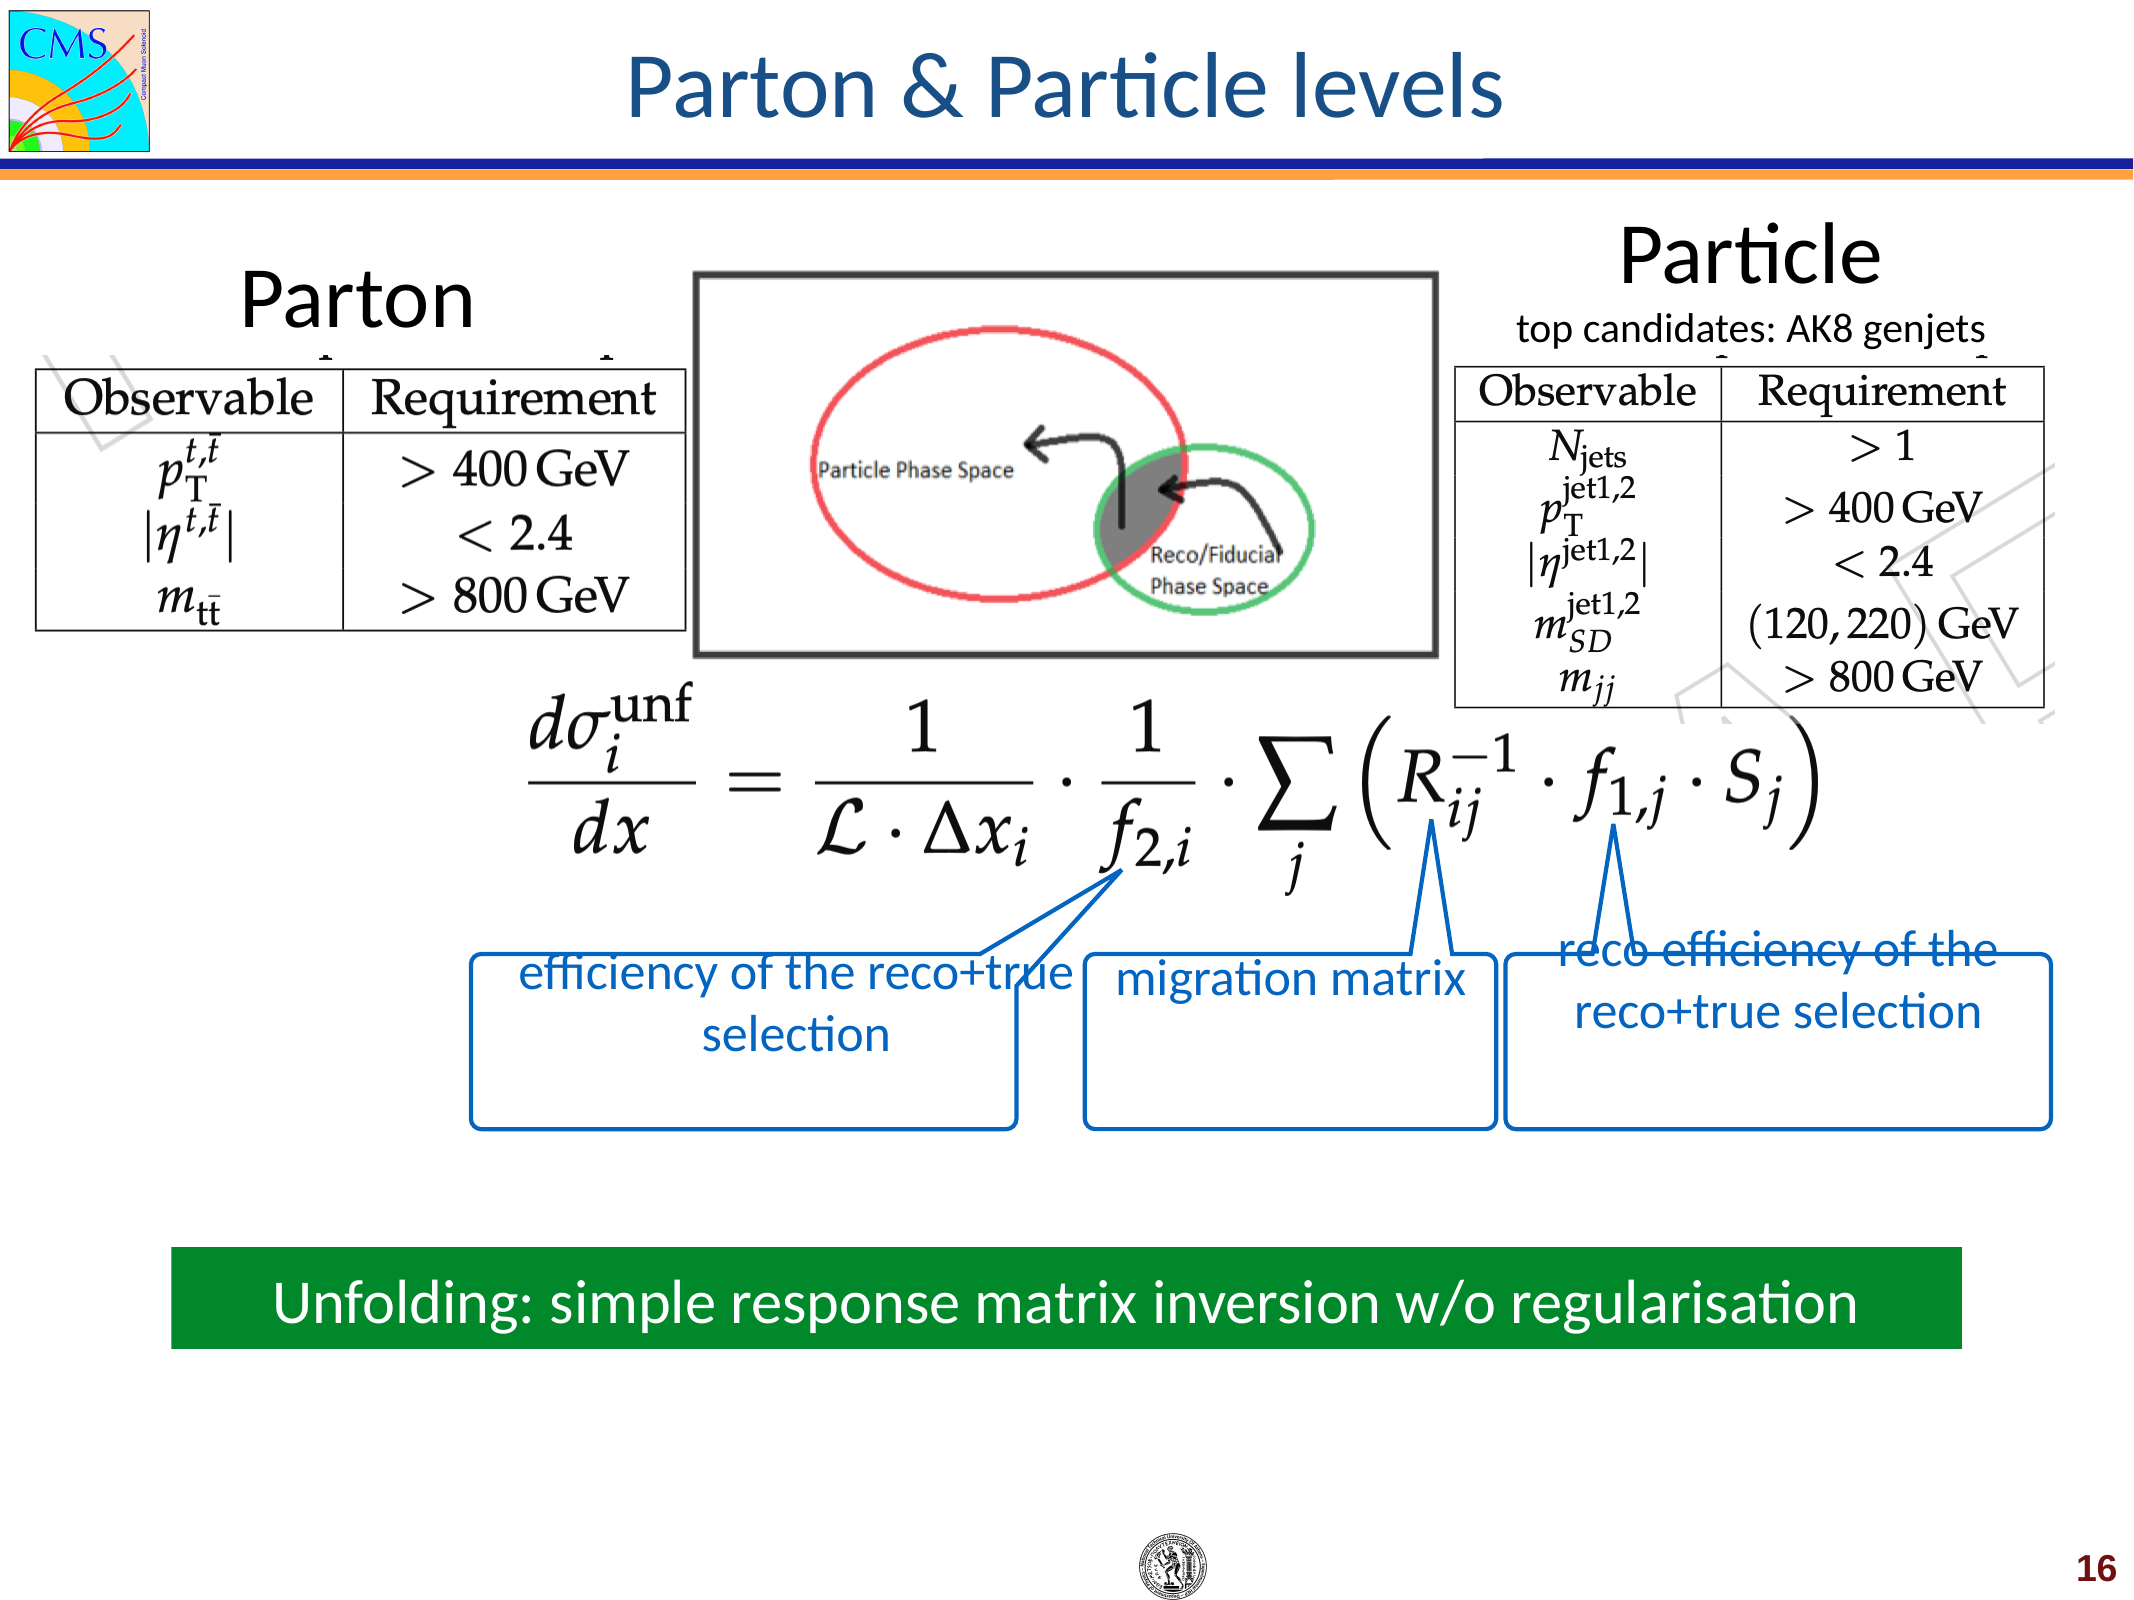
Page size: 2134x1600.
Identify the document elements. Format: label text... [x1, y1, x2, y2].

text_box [0, 163, 2134, 175]
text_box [470, 869, 1078, 1130]
picture [8, 10, 151, 152]
text_box Particle top candidates: AK8 genjets [1507, 187, 1995, 353]
picture [24, 249, 2056, 910]
text_box Parton & Particle levels [617, 15, 1515, 145]
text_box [1084, 919, 1497, 1130]
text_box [171, 1246, 1963, 1350]
text_box Parton [231, 231, 485, 354]
slide_number 16 [2066, 1534, 2128, 1599]
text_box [1505, 823, 2052, 1130]
picture [1139, 1533, 1207, 1600]
